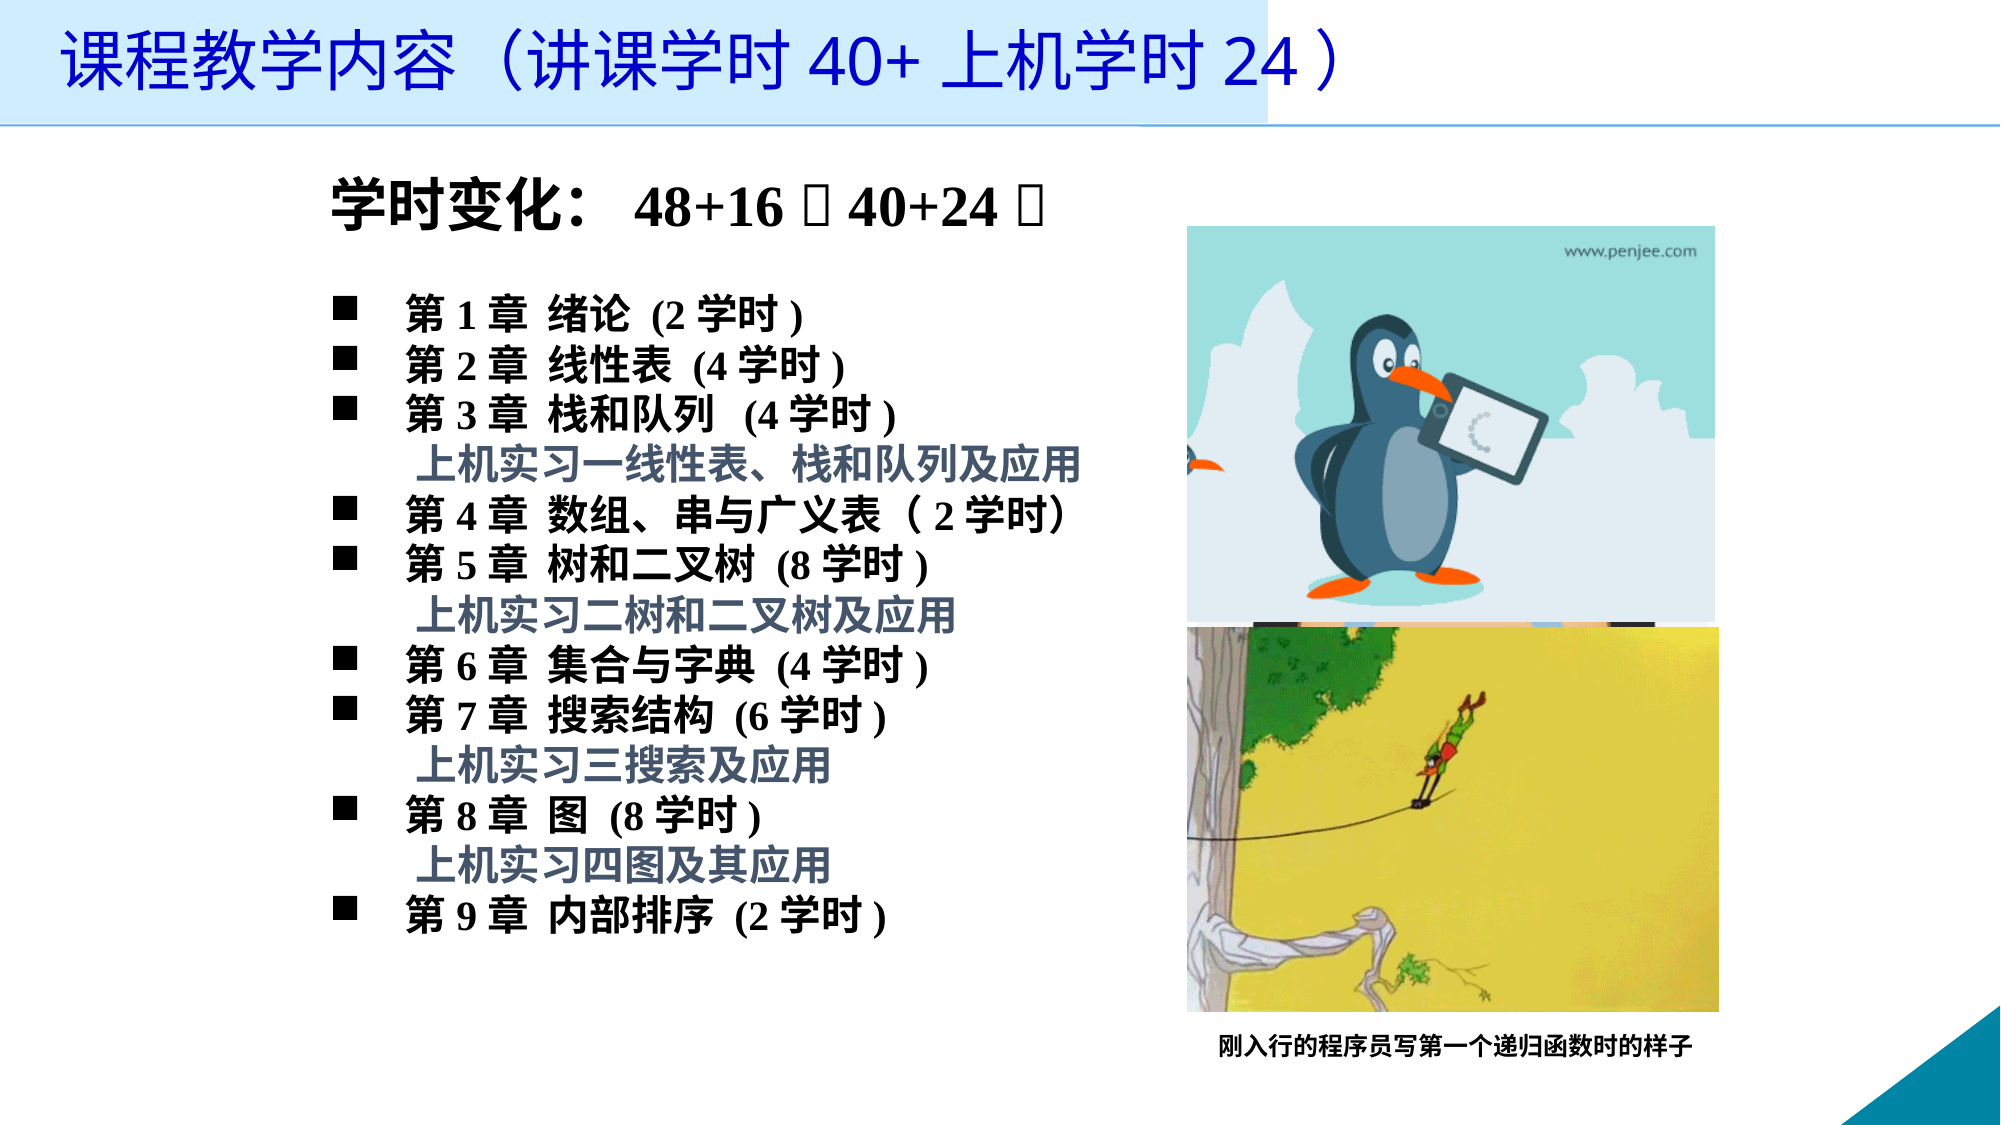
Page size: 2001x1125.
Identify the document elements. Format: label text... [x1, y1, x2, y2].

text_box 学时变化：48+16  40+24  第1章 绪论 (2学时) 第2章 线性表 (4学时) 第3章 栈和队列 (4学时) 上机实习一线性表、栈和队列及应用 第4章 数组、串与广义表（2学时） 第5章 树和二叉树 (8学时) 上机实习二树和二叉树及应用 第6章 集合与字典 (4学时) 第7章 搜索结构 (6学时) 上机实习三搜索及应用 第8章 图 (8学时) 上机实习四图及其应用 第9章 内部排序 (2学时) [314, 160, 1603, 946]
text_box 刚入行的程序员写第一个递归函数时的样子 [1203, 1023, 1709, 1068]
title 课程教学内容（讲课学时40+上机学时24） [43, 7, 1769, 121]
picture [1187, 226, 1719, 1012]
